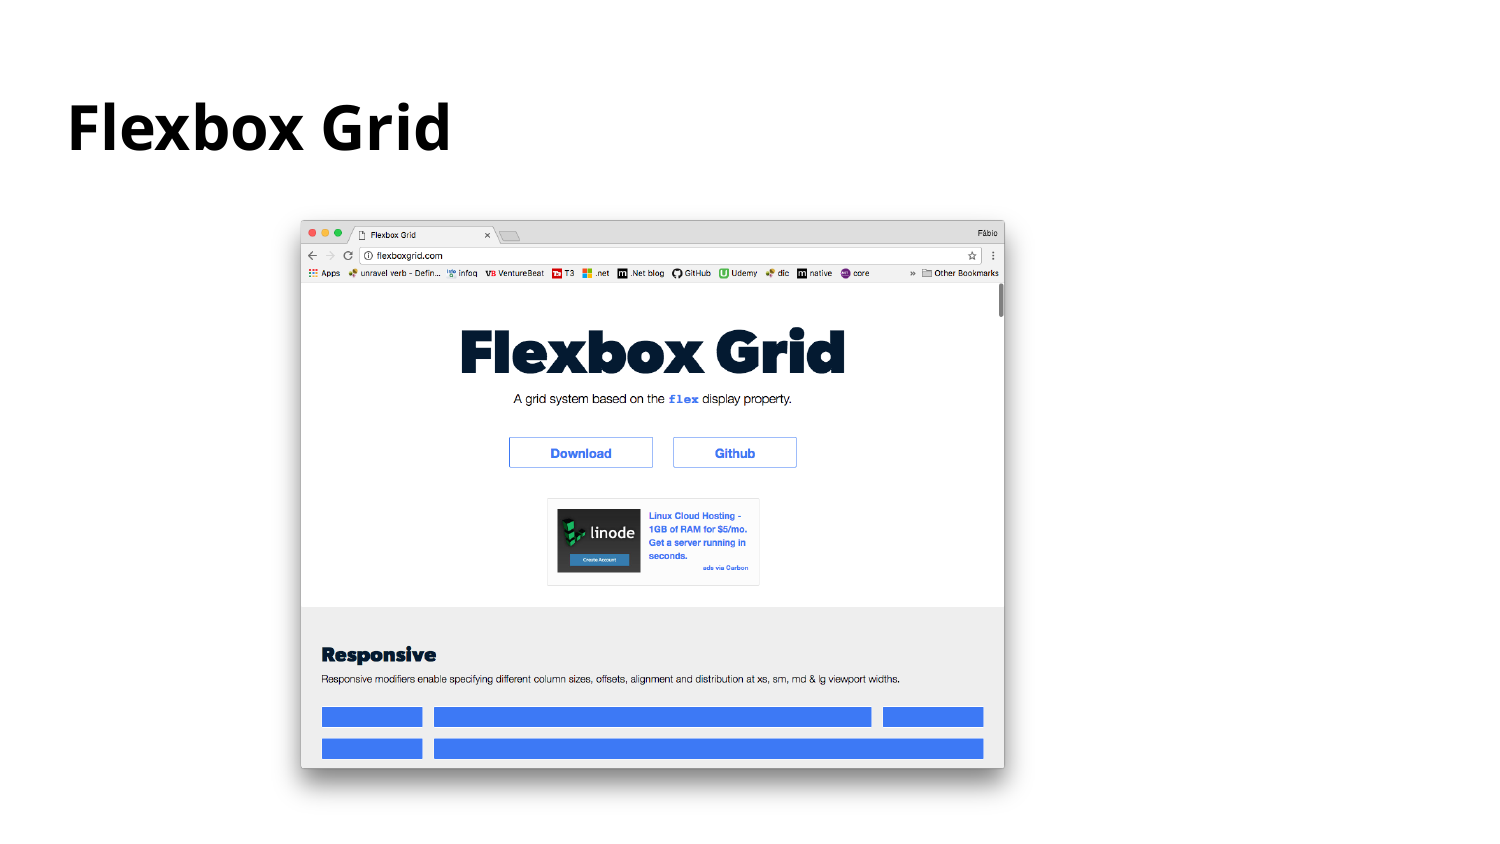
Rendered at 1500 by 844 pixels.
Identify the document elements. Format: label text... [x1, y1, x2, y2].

picture [265, 199, 1040, 819]
title Flexbox Grid [51, 72, 1449, 176]
